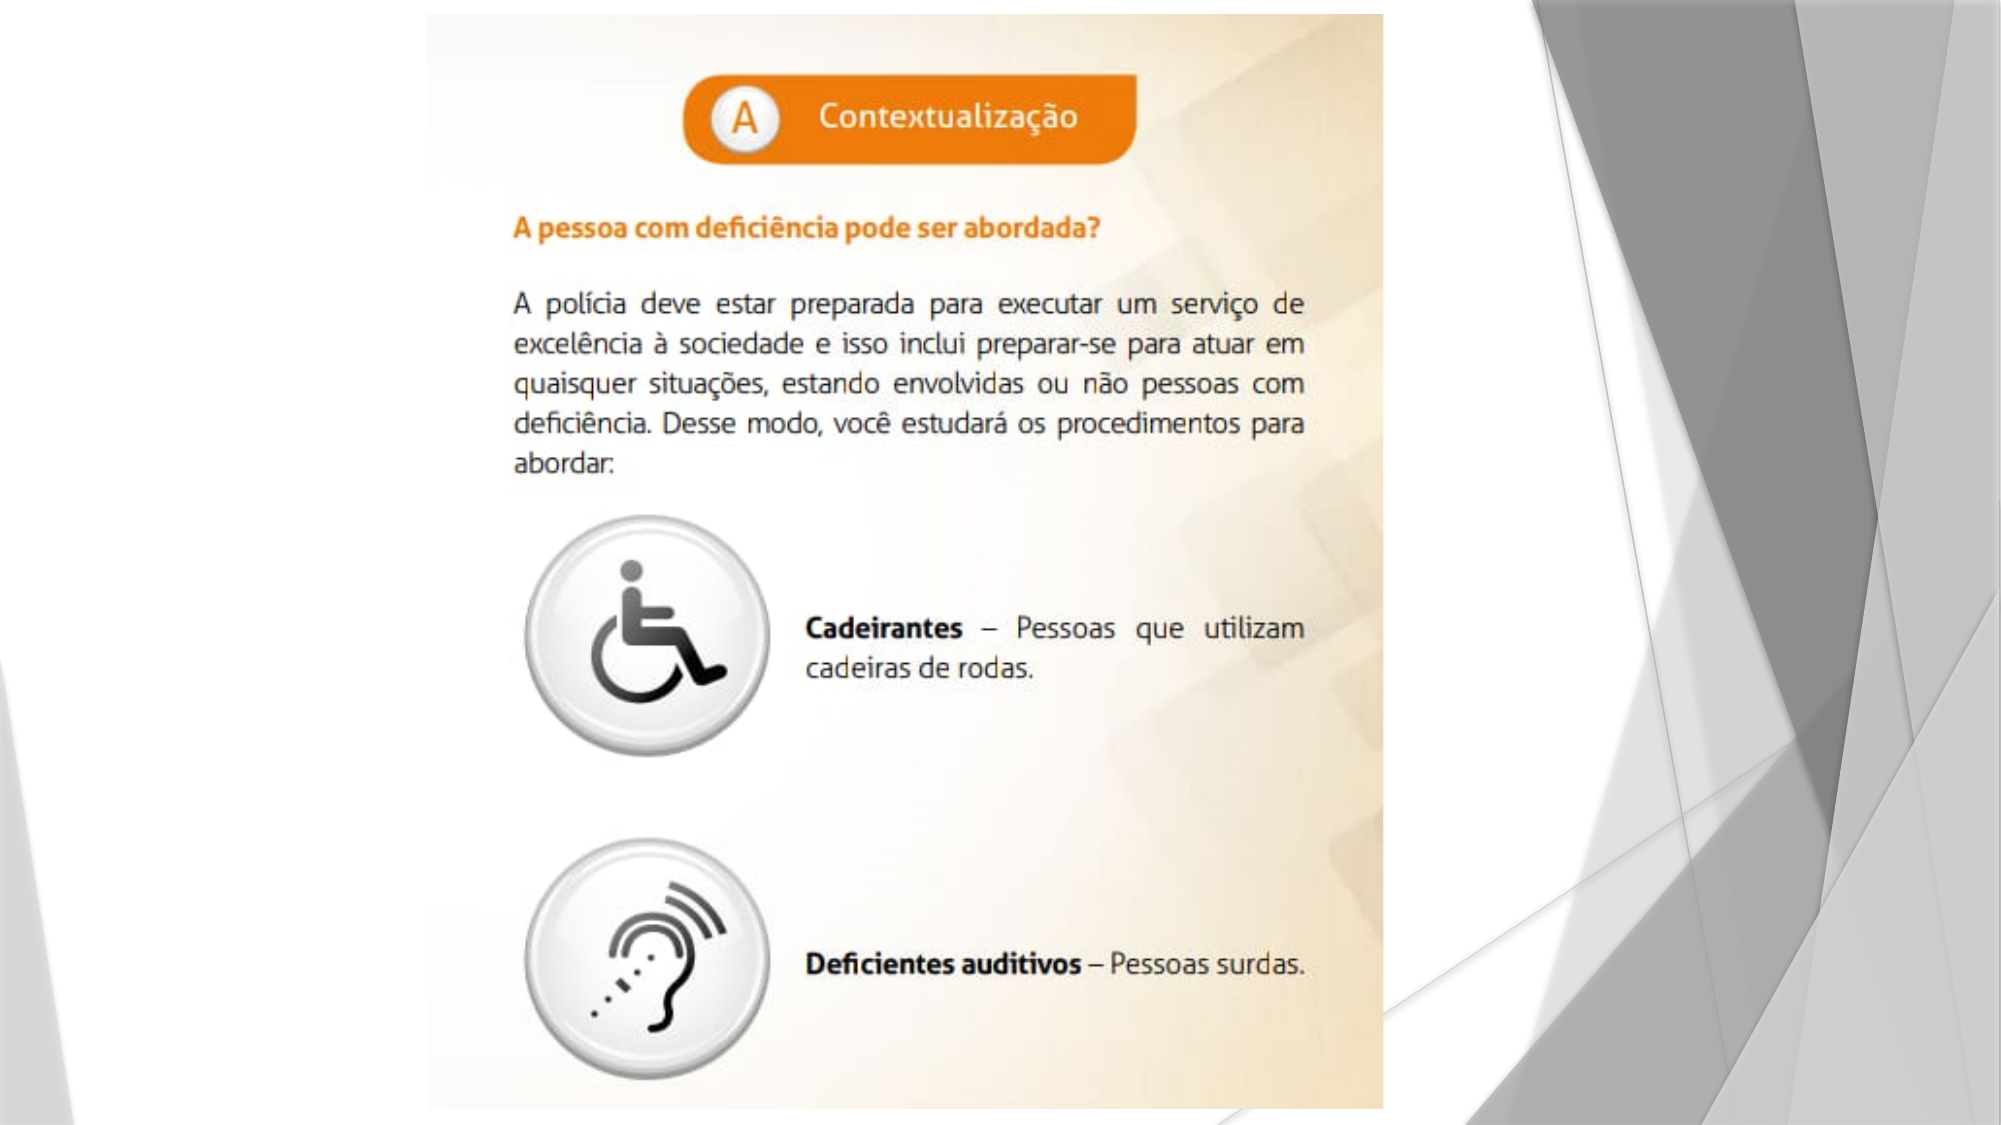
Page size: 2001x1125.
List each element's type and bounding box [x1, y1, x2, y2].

picture [426, 14, 1384, 1109]
